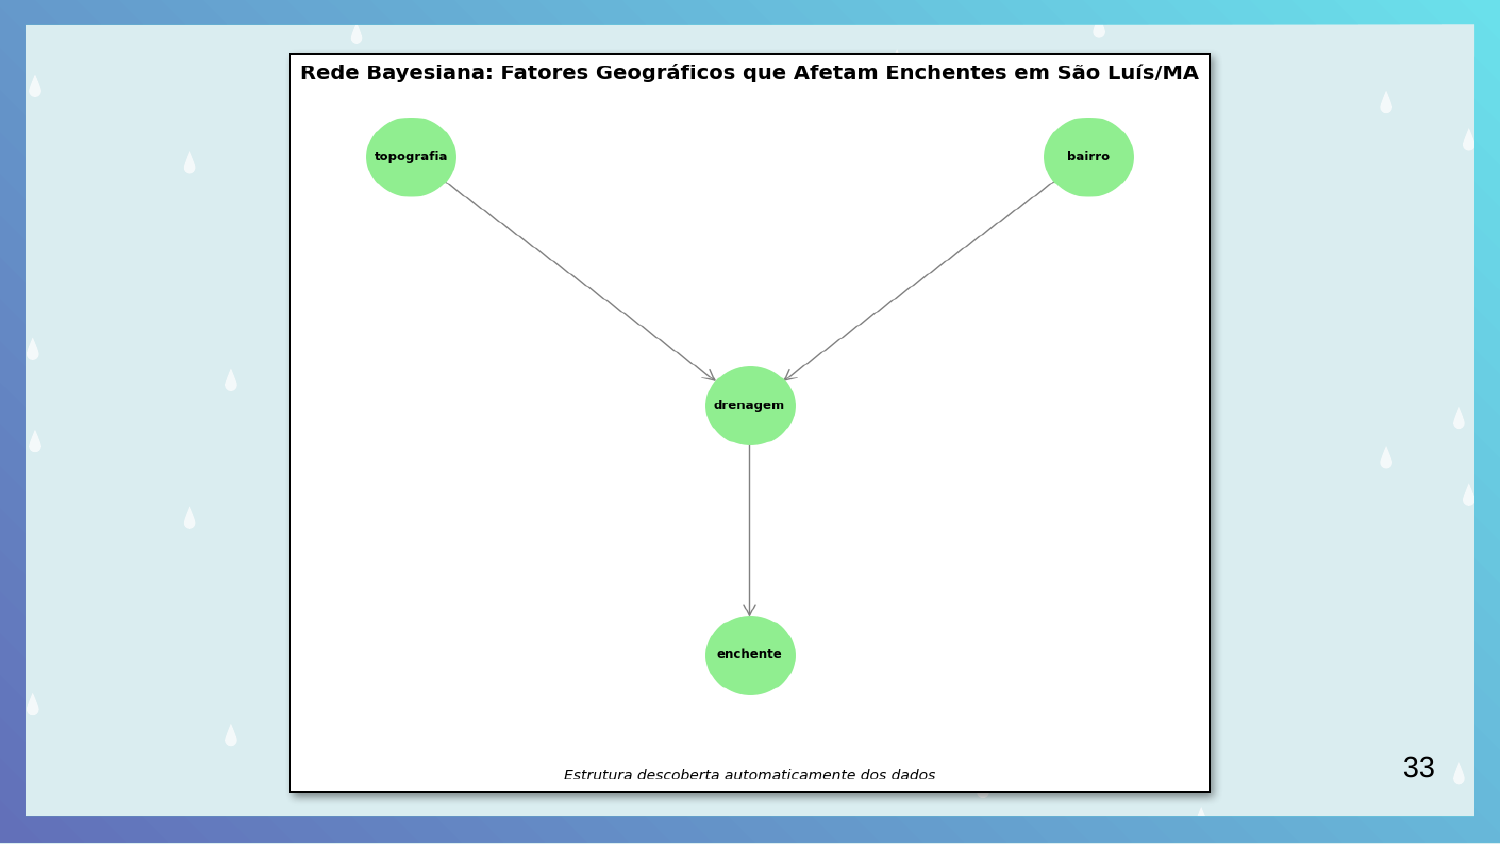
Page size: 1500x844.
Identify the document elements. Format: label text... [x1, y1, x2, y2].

text_box 33 [1387, 741, 1459, 792]
picture [290, 54, 1210, 791]
